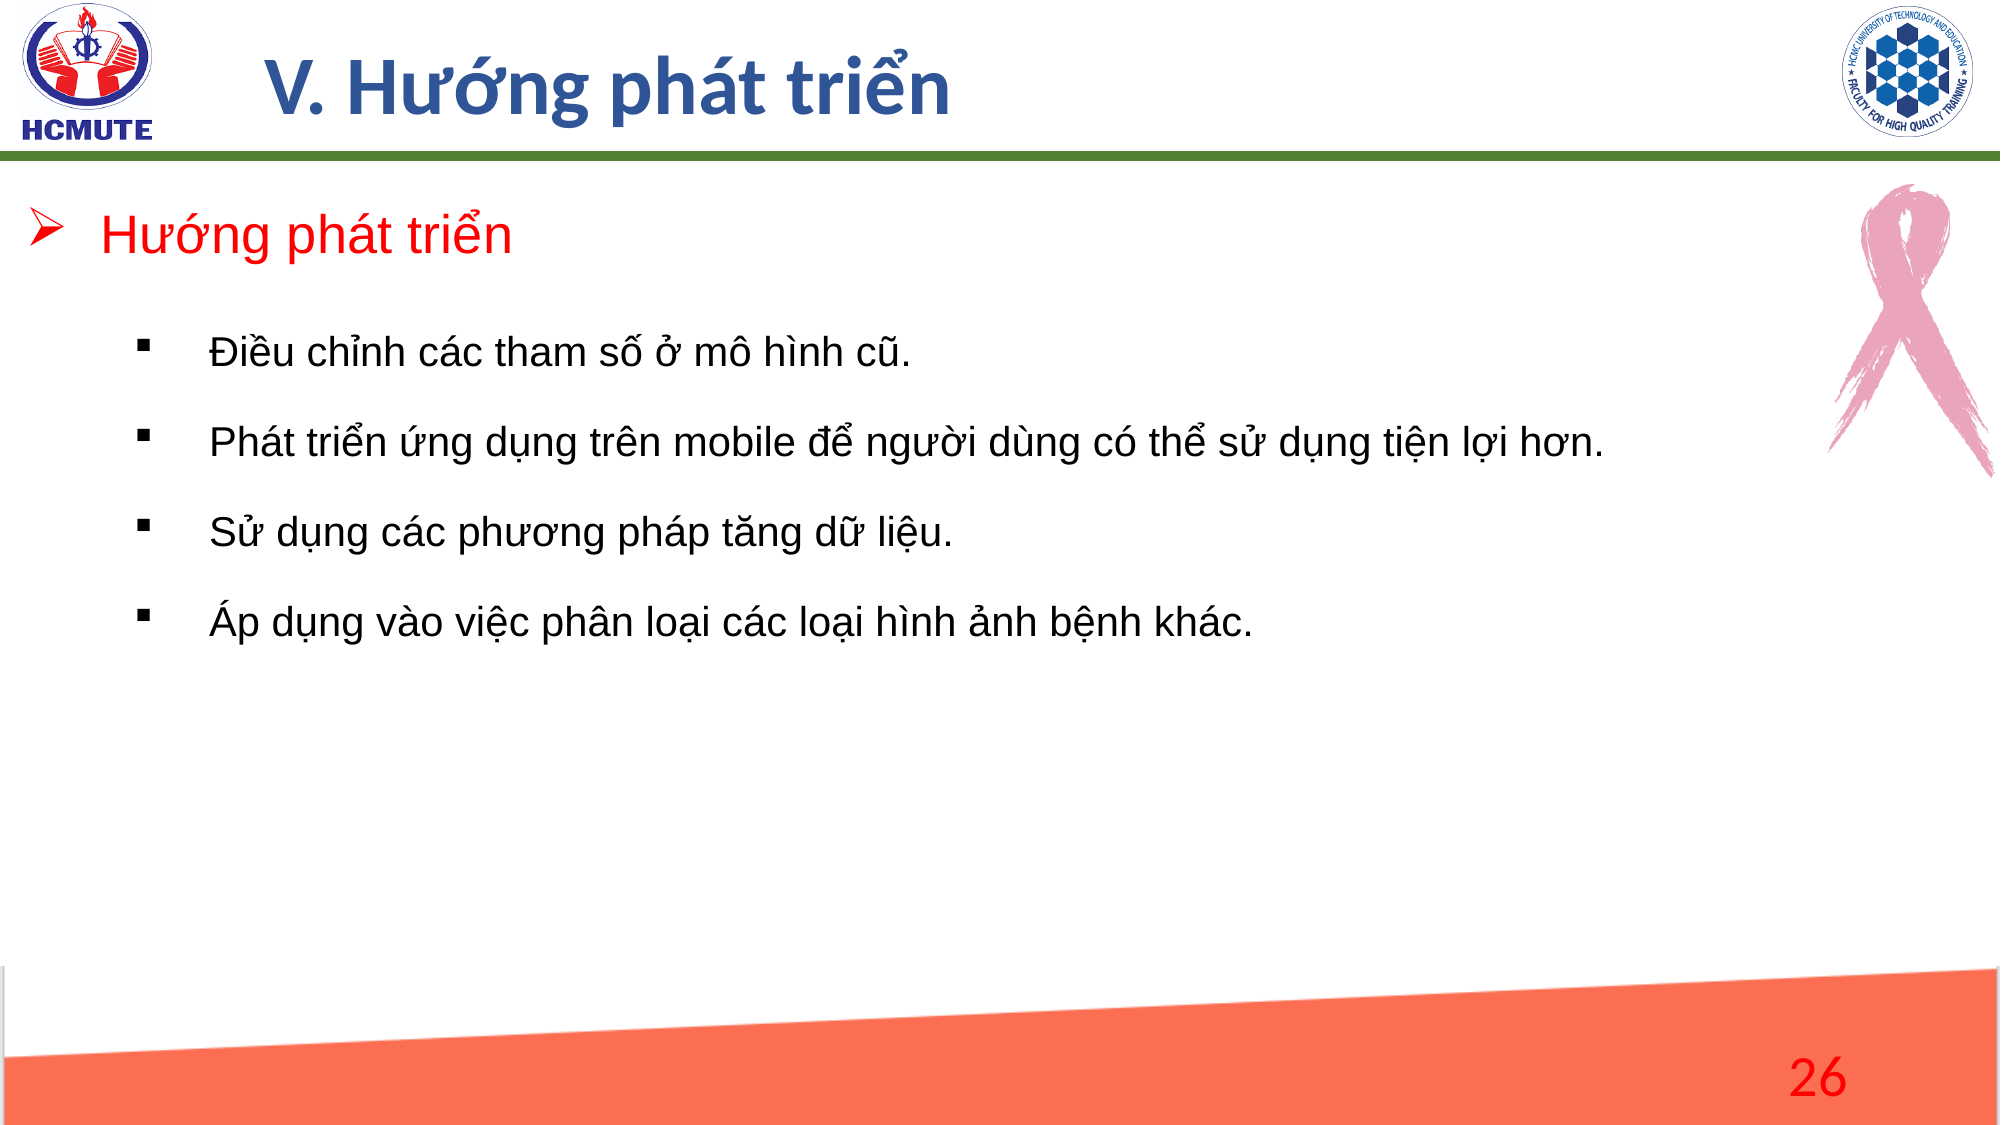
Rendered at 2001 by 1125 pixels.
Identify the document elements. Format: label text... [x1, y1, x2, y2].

text_box Điều chỉnh các tham số ở mô hình cũ. Phát triển ứng dụng trên mobile để người dùng có thể sử dụng tiện lợi hơn. Sử dụng các phương pháp tăng dữ liệu. Áp dụng vào việc phân loại các loại hình ảnh bệnh khác. [119, 220, 1743, 833]
picture [1842, 6, 1973, 137]
text_box V. Hướng phát triển [249, 23, 1647, 139]
text_box Hướng phát triển [10, 176, 560, 274]
picture [0, 966, 2000, 1125]
picture [1742, 161, 2000, 500]
picture [21, 3, 152, 140]
